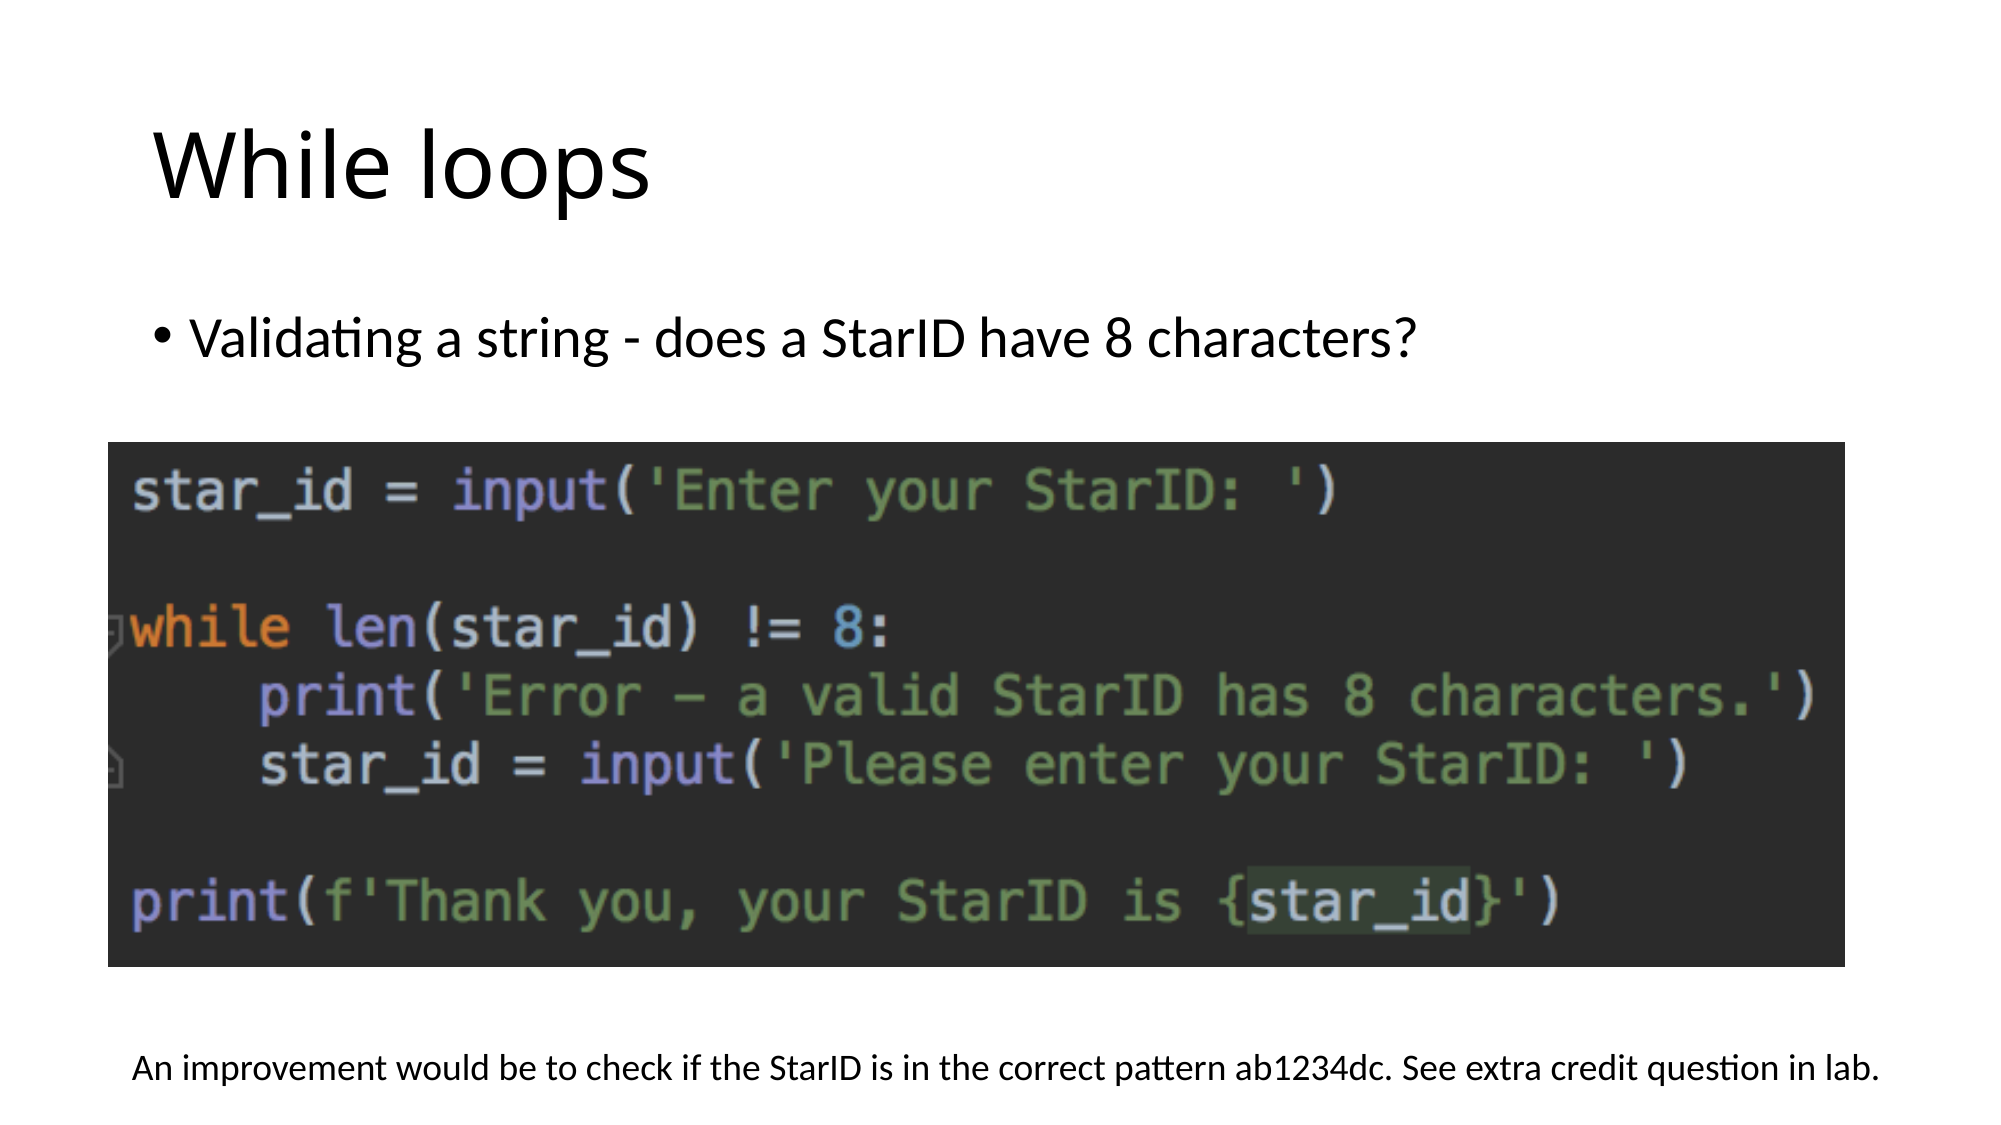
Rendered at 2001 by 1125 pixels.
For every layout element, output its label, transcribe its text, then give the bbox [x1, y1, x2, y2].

title While loops [137, 59, 1863, 278]
text_box An improvement would be to check if the StarID is in the correct pattern ab1234dc. See extra credit question in lab. [117, 1035, 1898, 1096]
picture [108, 442, 1845, 967]
list Validating a string - does a StarID have 8 characters? [137, 299, 1863, 1014]
